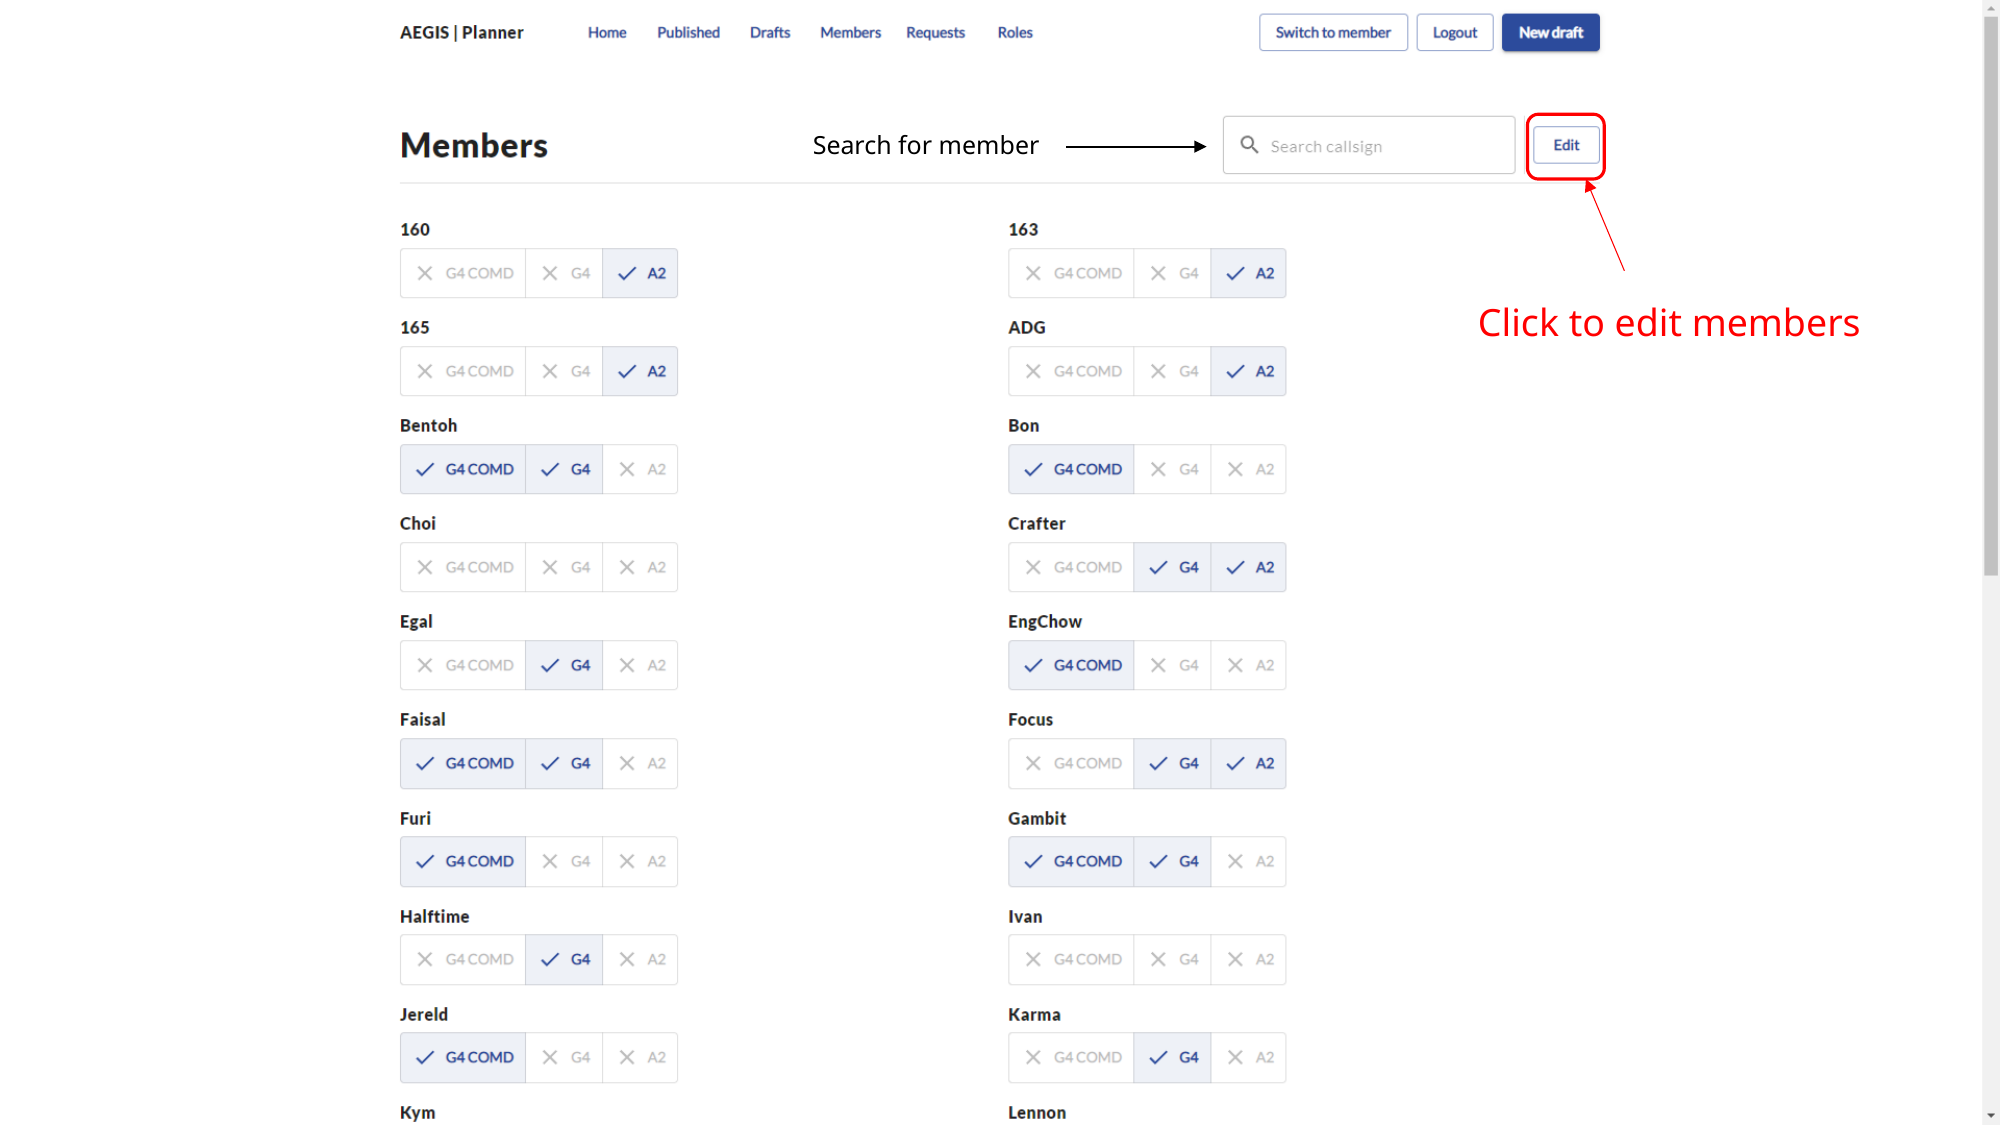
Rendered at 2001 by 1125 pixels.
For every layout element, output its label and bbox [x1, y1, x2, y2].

picture [0, 0, 2000, 1125]
text_box [1585, 179, 1625, 271]
